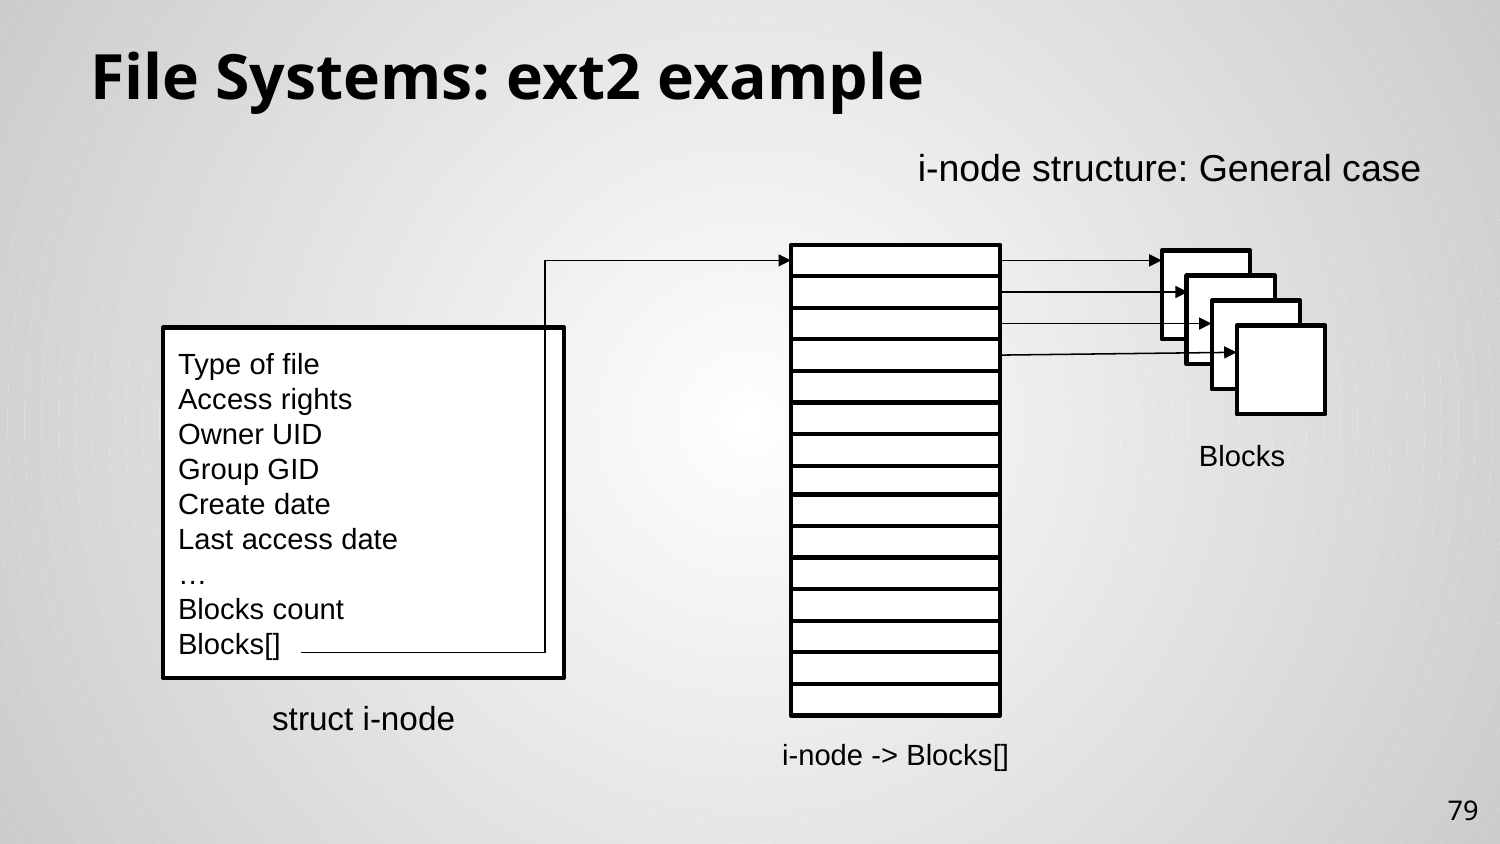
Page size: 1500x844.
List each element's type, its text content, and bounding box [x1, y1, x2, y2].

title File Systems: ext2 example [75, 33, 1425, 128]
text_box i-node structure: General case [890, 136, 1449, 197]
slide_number 79 [1403, 779, 1494, 844]
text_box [163, 244, 1337, 780]
